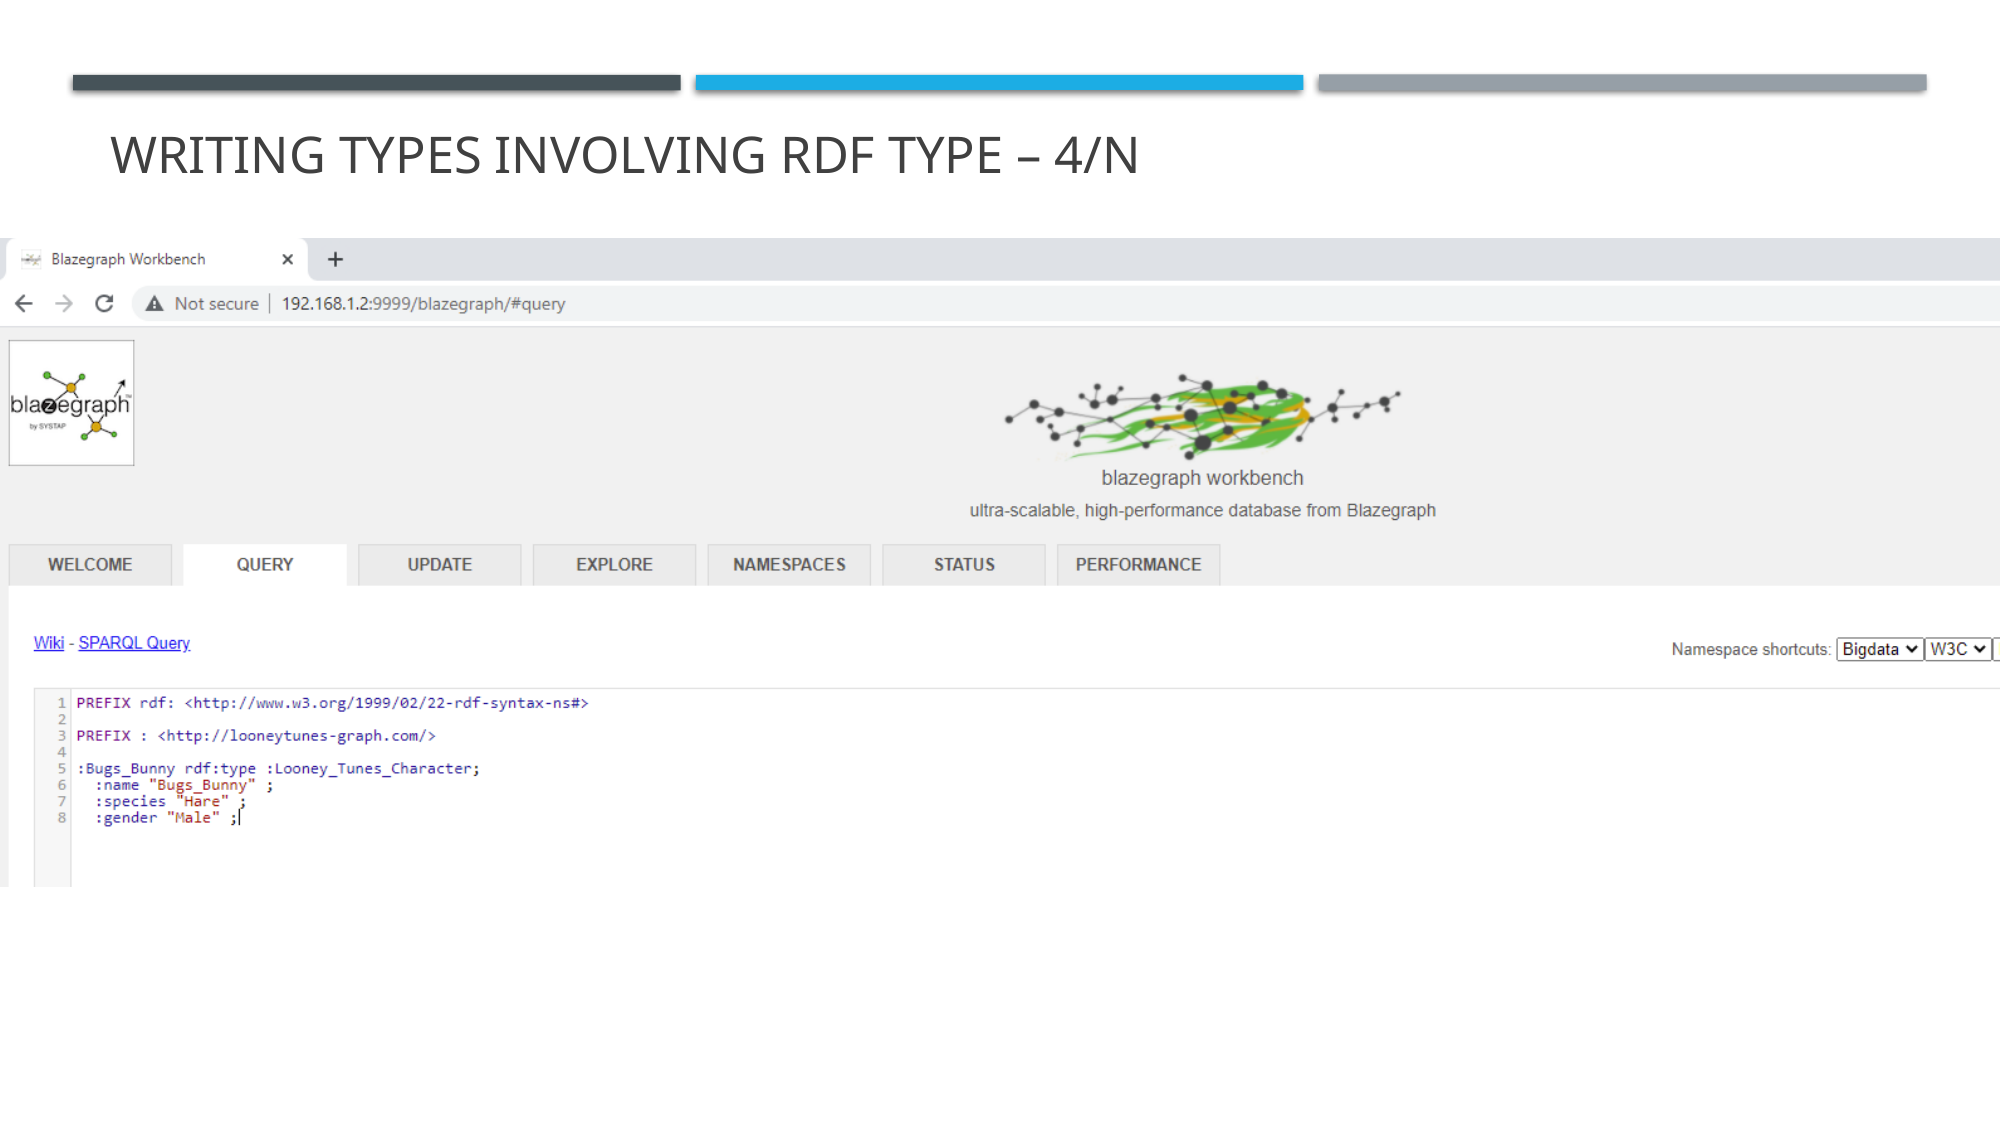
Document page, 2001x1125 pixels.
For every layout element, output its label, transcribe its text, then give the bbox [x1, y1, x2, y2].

title Writing types involving rdF type – 4/N [95, 115, 1905, 192]
picture [0, 238, 2000, 887]
